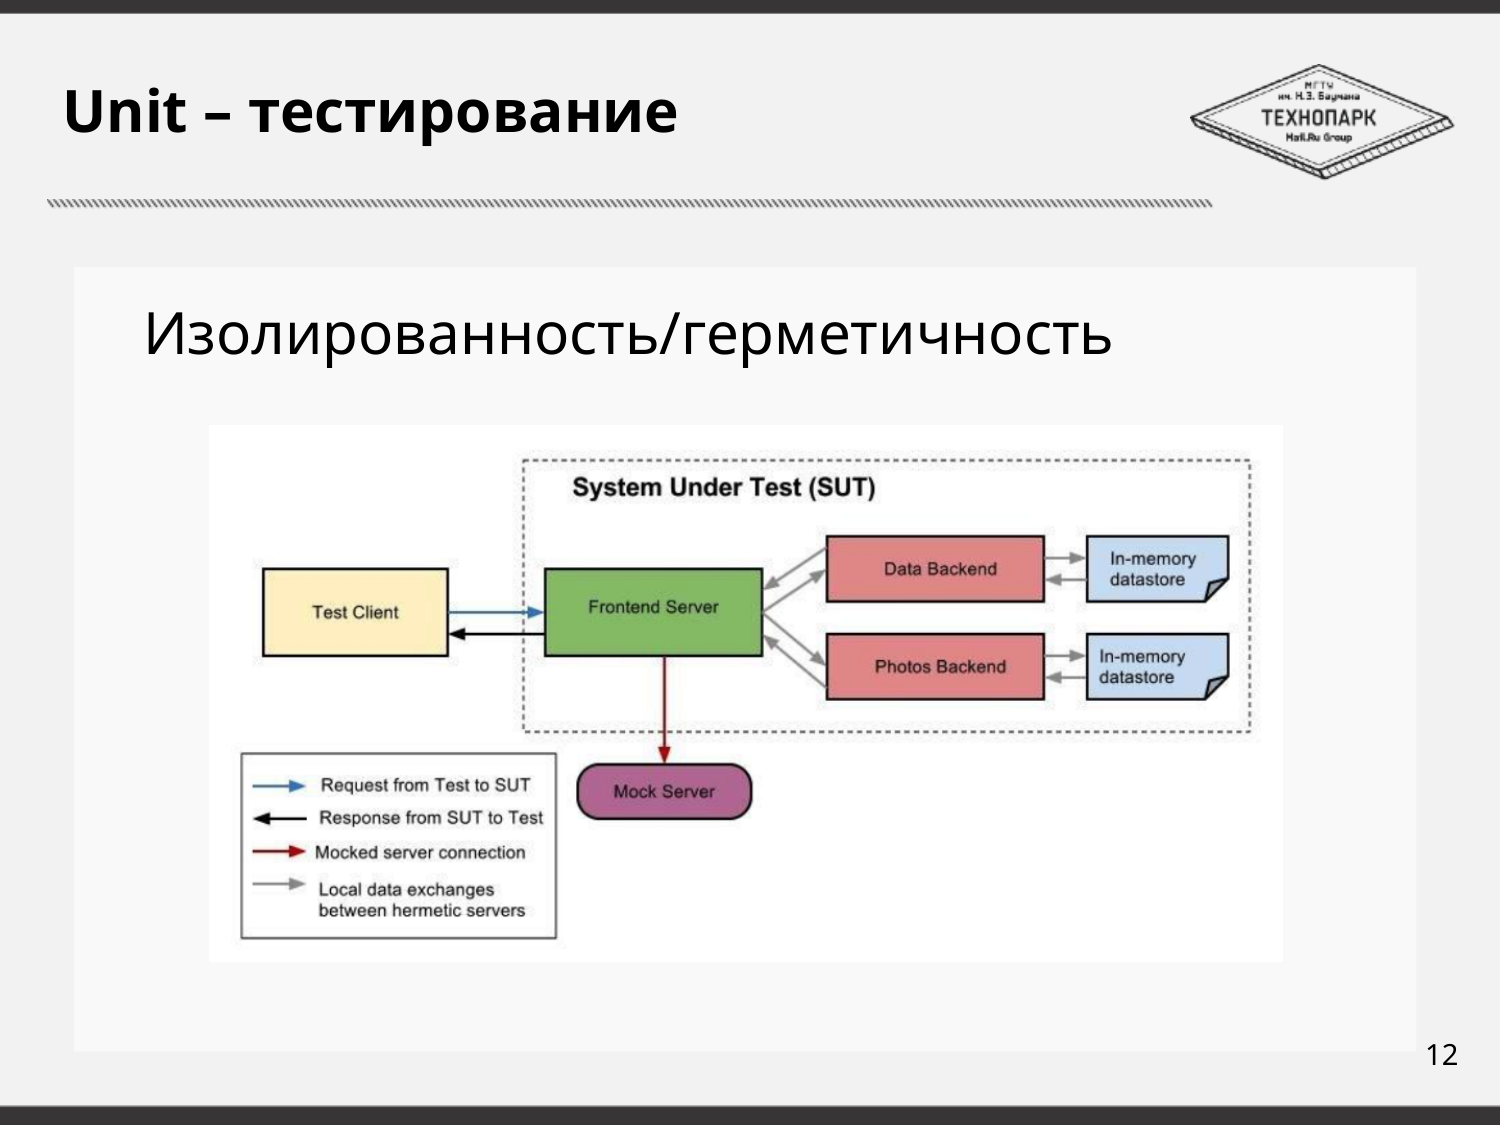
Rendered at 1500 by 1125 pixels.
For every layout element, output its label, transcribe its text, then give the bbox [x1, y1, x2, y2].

slide_number 12 [1136, 1025, 1474, 1086]
picture [0, 0, 1500, 1125]
title Unit – тестирование [47, 42, 1191, 185]
list Изолированность/герметичность [128, 296, 1364, 426]
